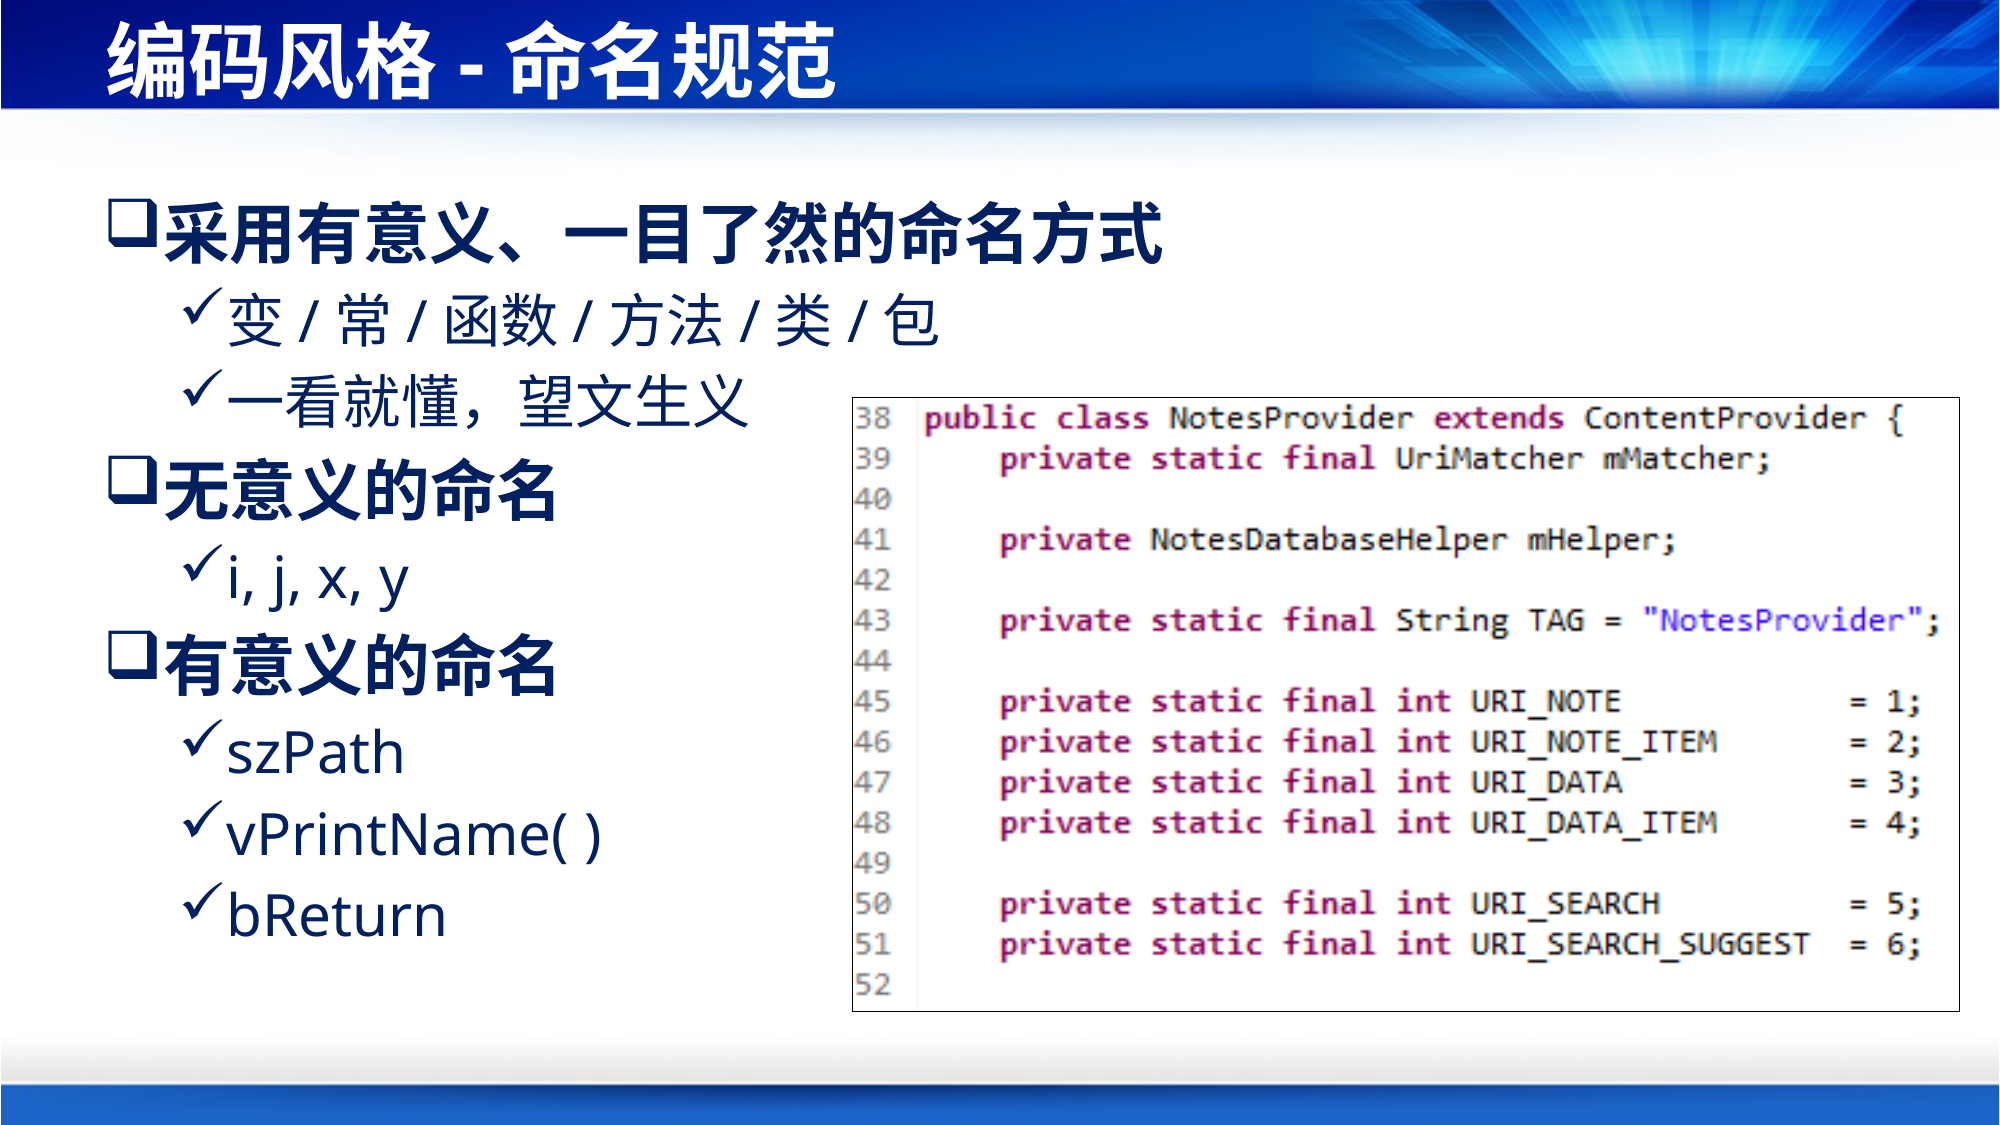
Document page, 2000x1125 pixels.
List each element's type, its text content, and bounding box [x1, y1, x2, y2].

picture [1, 0, 1999, 1125]
list 采用有意义、一目了然的命名方式 变/常/函数/方法/类/包 一看就懂，望文生义 无意义的命名 i, j, x, y 有意义的命名 szPath vPrintName( ) bReturn [88, 184, 1880, 1012]
title 编码风格-命名规范 [90, 1, 1880, 118]
